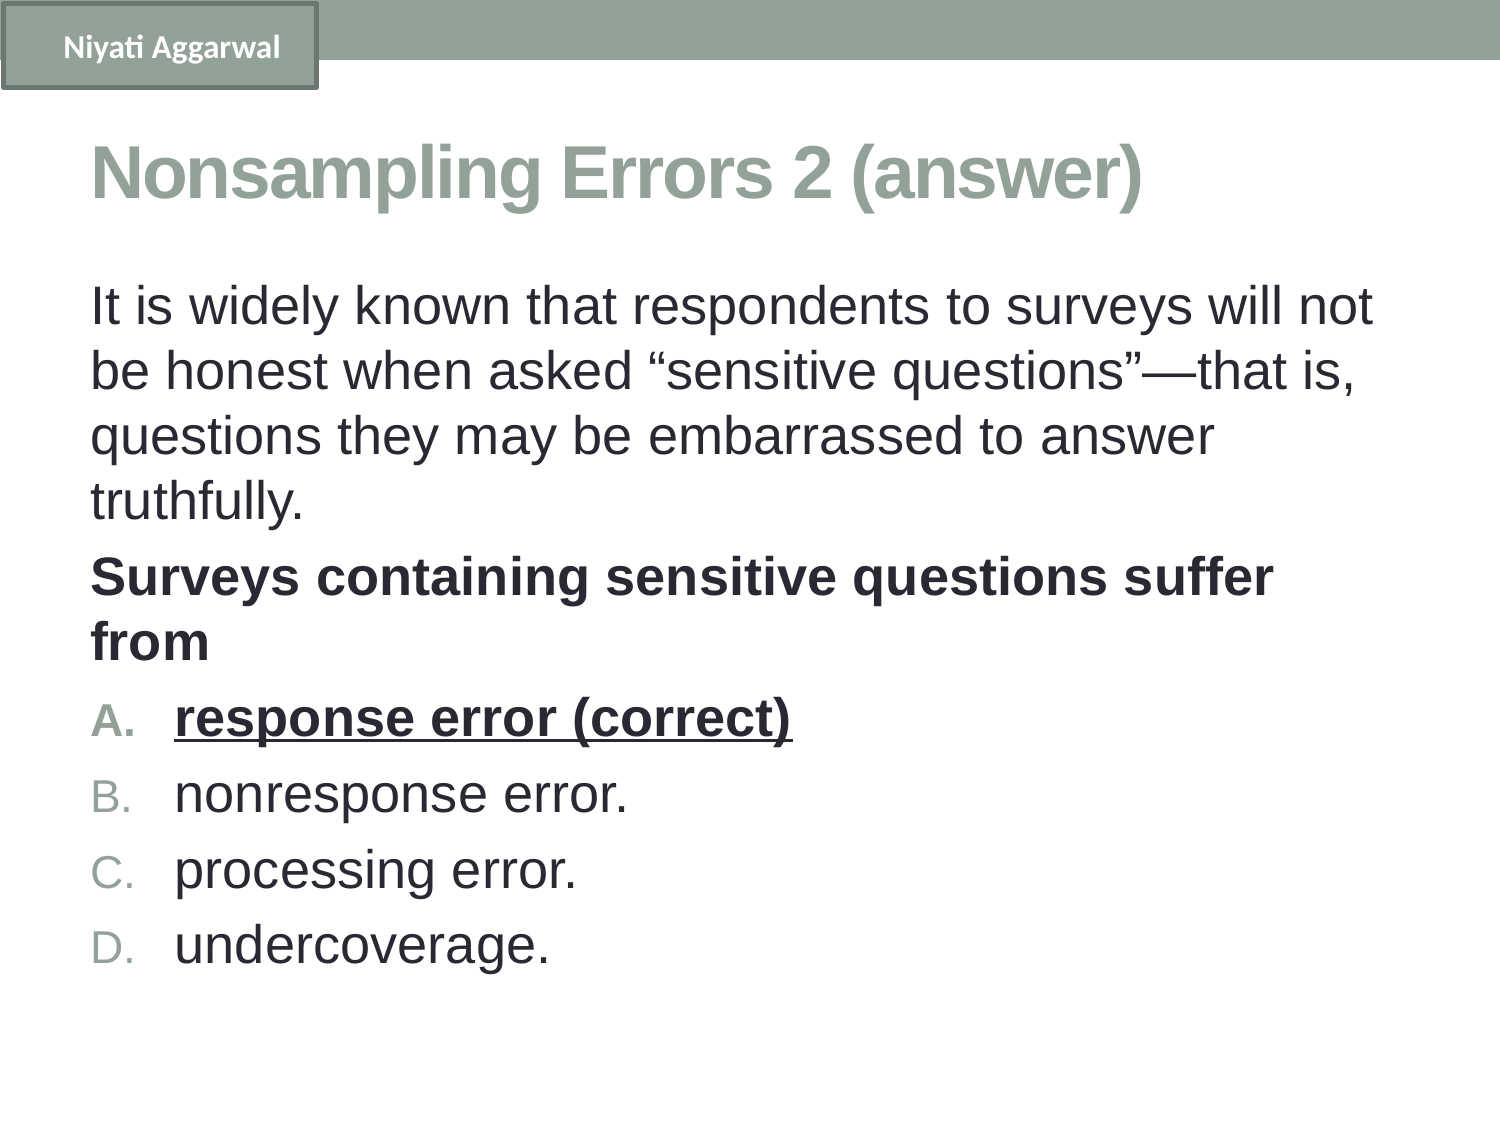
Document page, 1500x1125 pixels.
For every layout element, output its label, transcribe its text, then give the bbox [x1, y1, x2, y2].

title Nonsampling Errors 2 (answer) [75, 87, 1425, 250]
text_box Niyati Aggarwal [1, 1, 319, 90]
list It is widely known that respondents to surveys will not be honest when asked “sensitive questions”—that is, questions they may be embarrassed to answer truthfully. Surveys containing sensitive questions suffer from response error (correct) nonresponse error. processing error. undercoverage. [75, 262, 1425, 1063]
